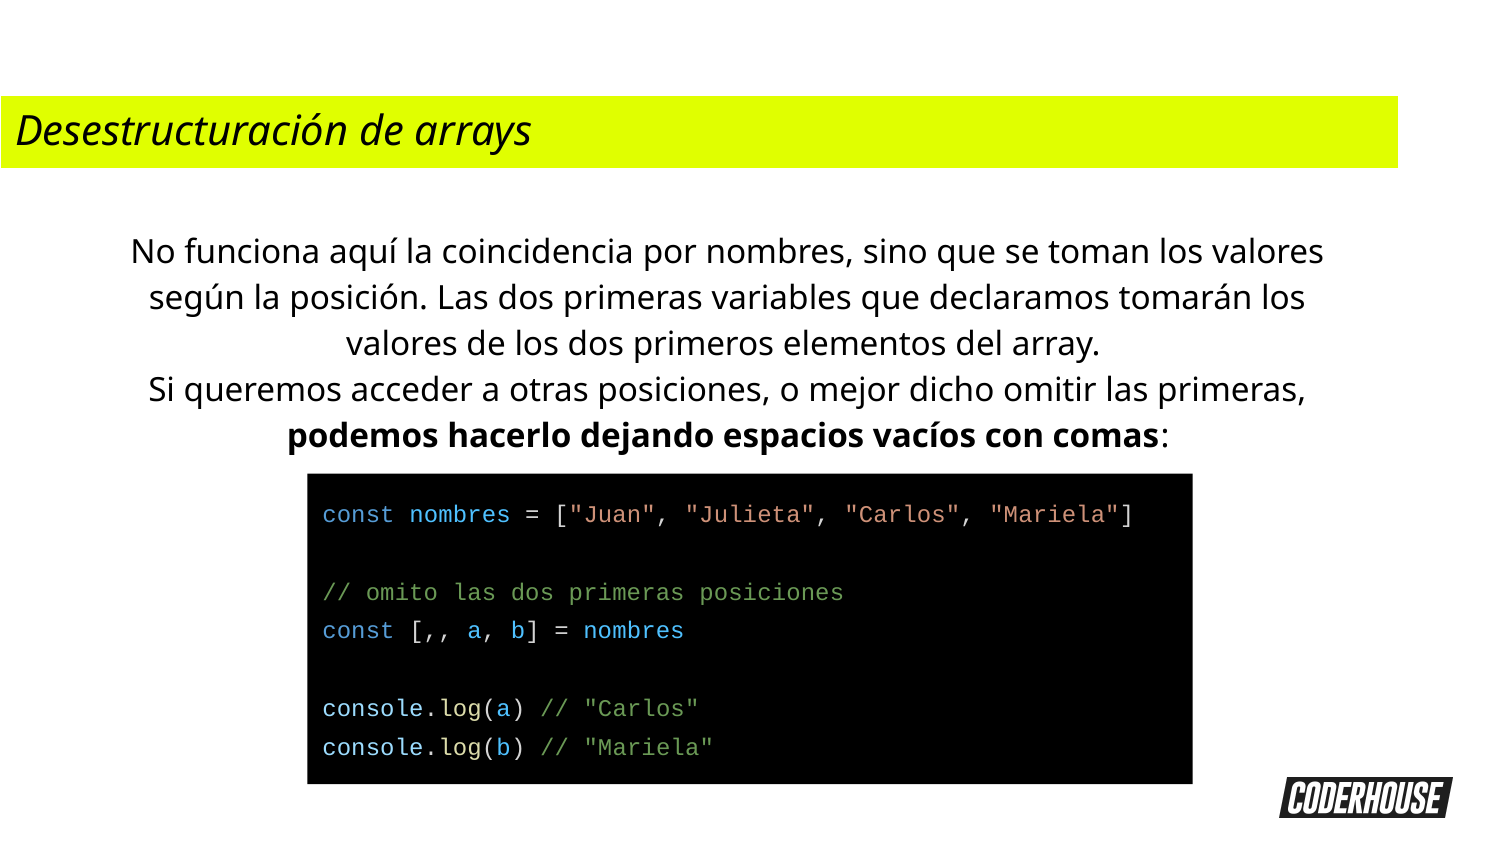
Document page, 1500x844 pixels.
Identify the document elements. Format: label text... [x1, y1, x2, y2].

picture [1279, 777, 1453, 818]
text_box Desestructuración de arrays [0, 95, 1399, 169]
text_box const nombres = ["Juan", "Julieta", "Carlos", "Mariela"] // omito las dos primeras posiciones const [,, a, b] = nombres console.log(a) // "Carlos" console.log(b) // "Mariela" [307, 473, 1193, 785]
text_box No funciona aquí la coincidencia por nombres, sino que se toman los valores según la posición. Las dos primeras variables que declaramos tomarán los valores de los dos primeros elementos del array. Si queremos acceder a otras posiciones, o mejor dicho omitir las primeras, podemos hacerlo dejando espacios vacíos con comas: [101, 209, 1355, 354]
